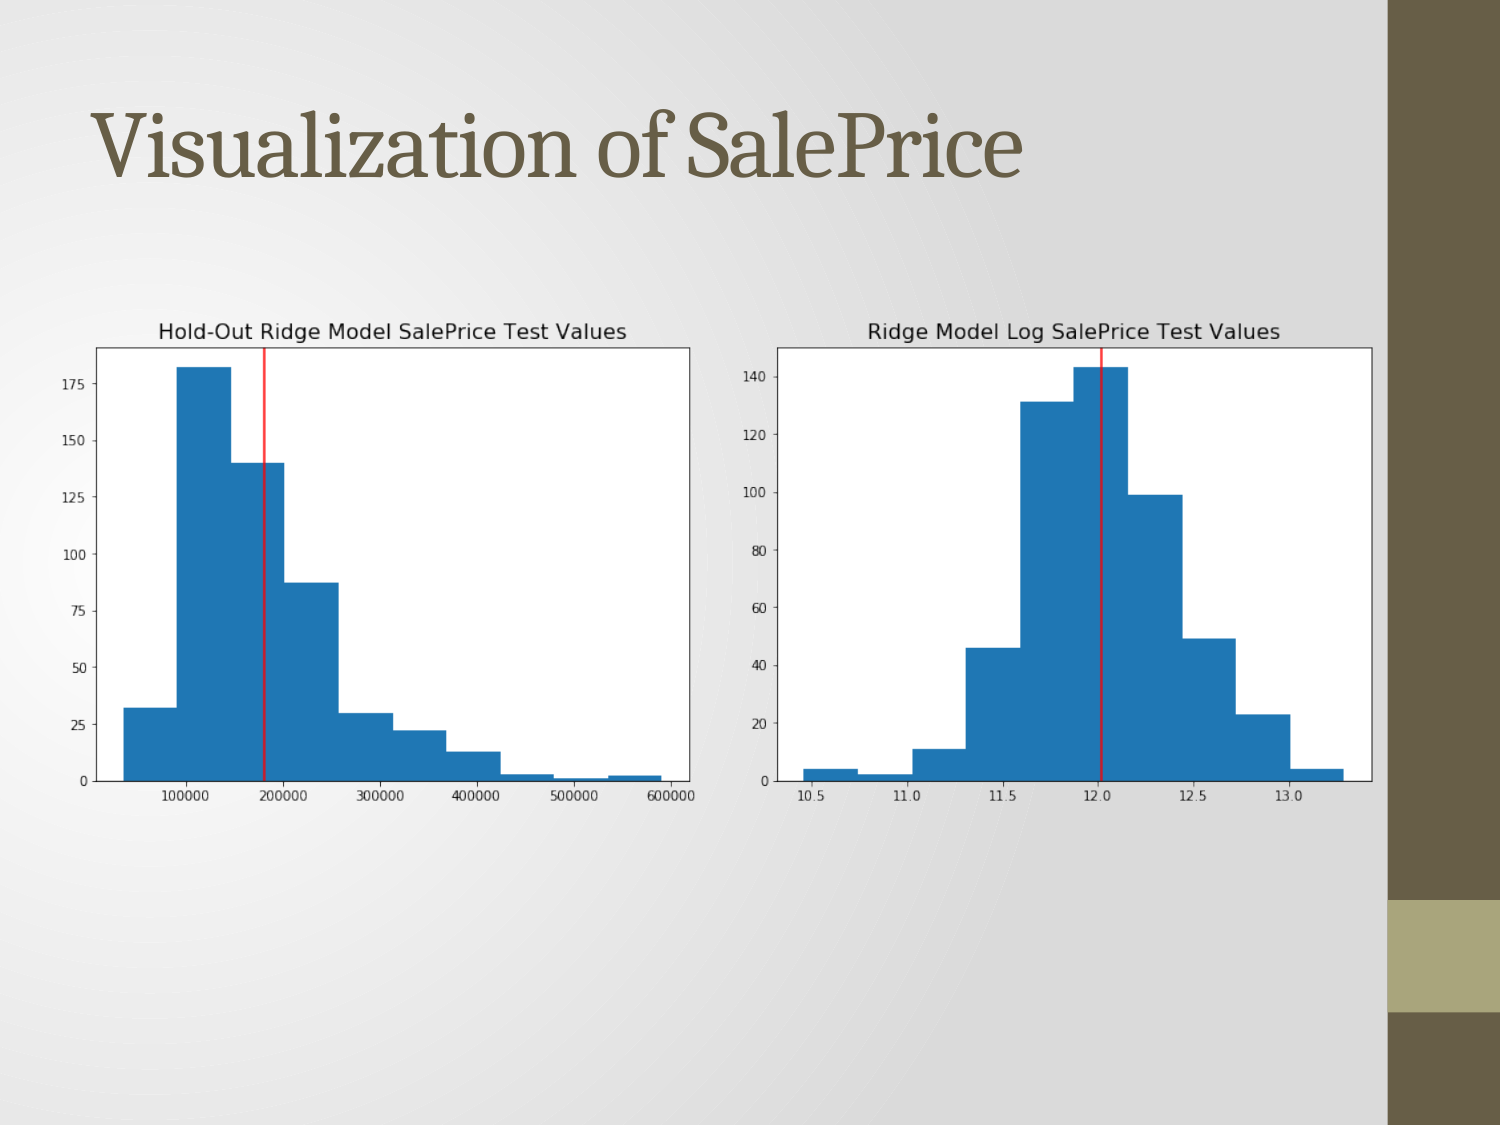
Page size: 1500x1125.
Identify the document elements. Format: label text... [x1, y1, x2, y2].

picture [51, 314, 705, 814]
picture [733, 314, 1385, 814]
title Visualization of SalePrice [75, 45, 1325, 233]
